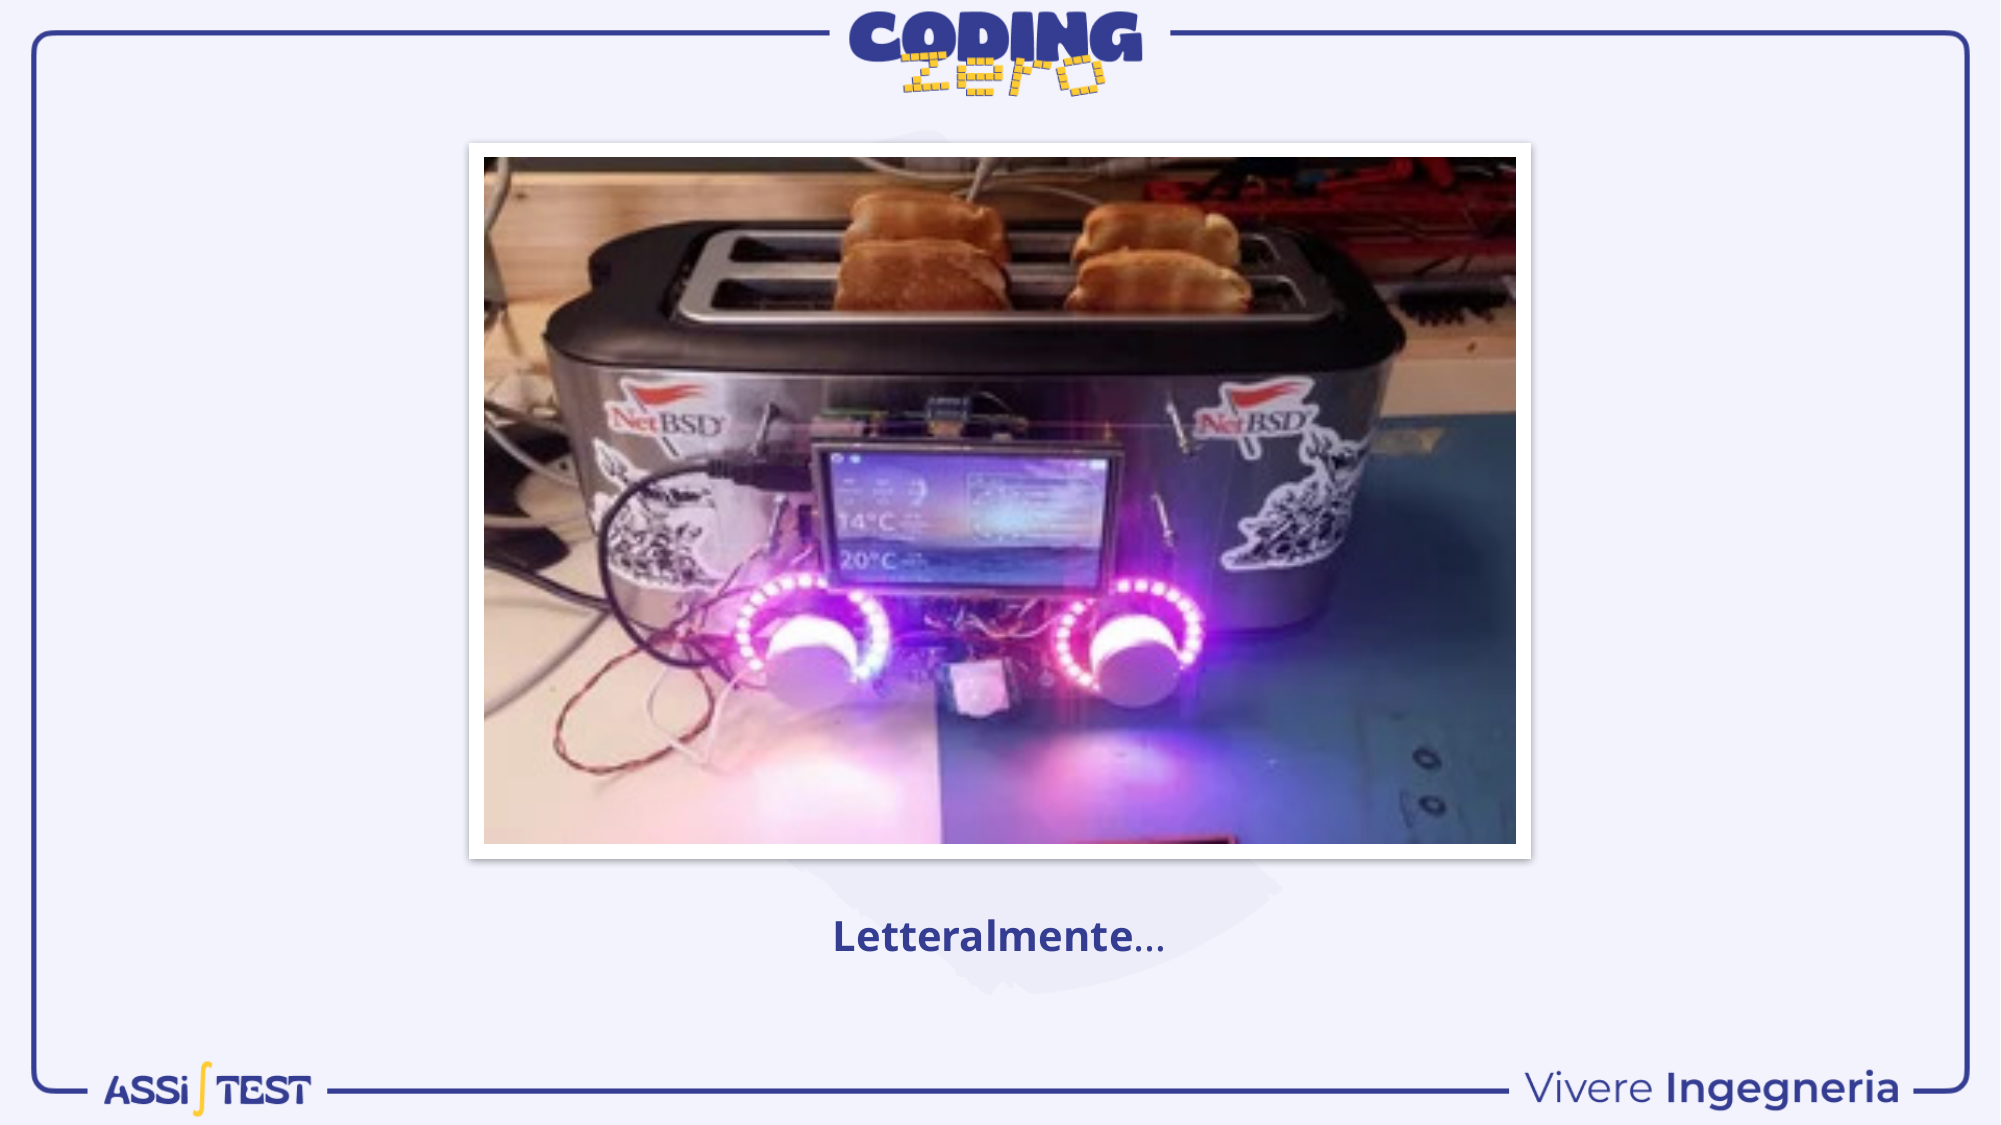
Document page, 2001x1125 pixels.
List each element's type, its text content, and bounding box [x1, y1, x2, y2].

picture [0, 0, 2001, 1125]
text_box Letteralmente… [375, 902, 1625, 967]
